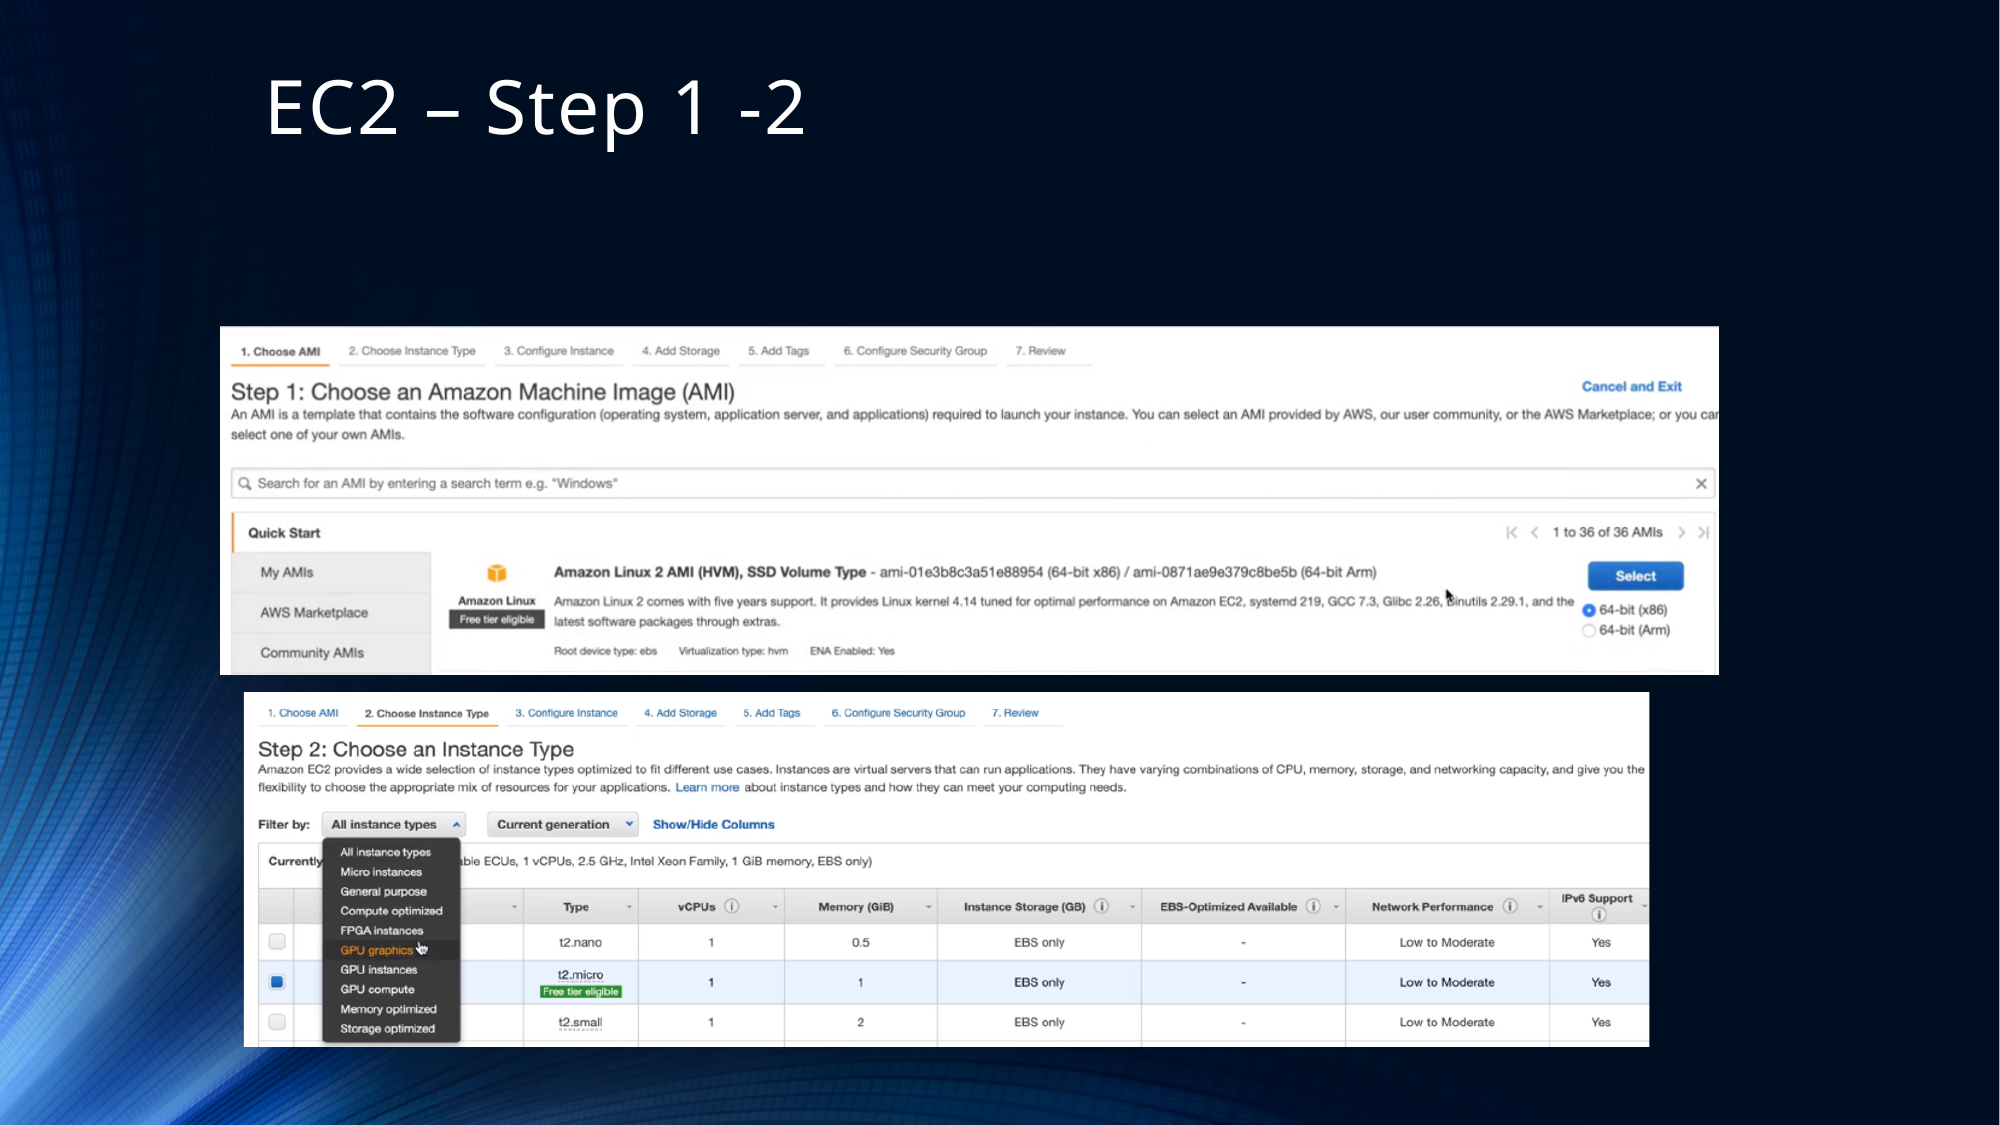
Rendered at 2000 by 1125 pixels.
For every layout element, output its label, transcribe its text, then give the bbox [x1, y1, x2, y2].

picture [0, 0, 2000, 1125]
title EC2 – Step 1 -2 [249, 62, 1750, 173]
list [220, 326, 1719, 675]
